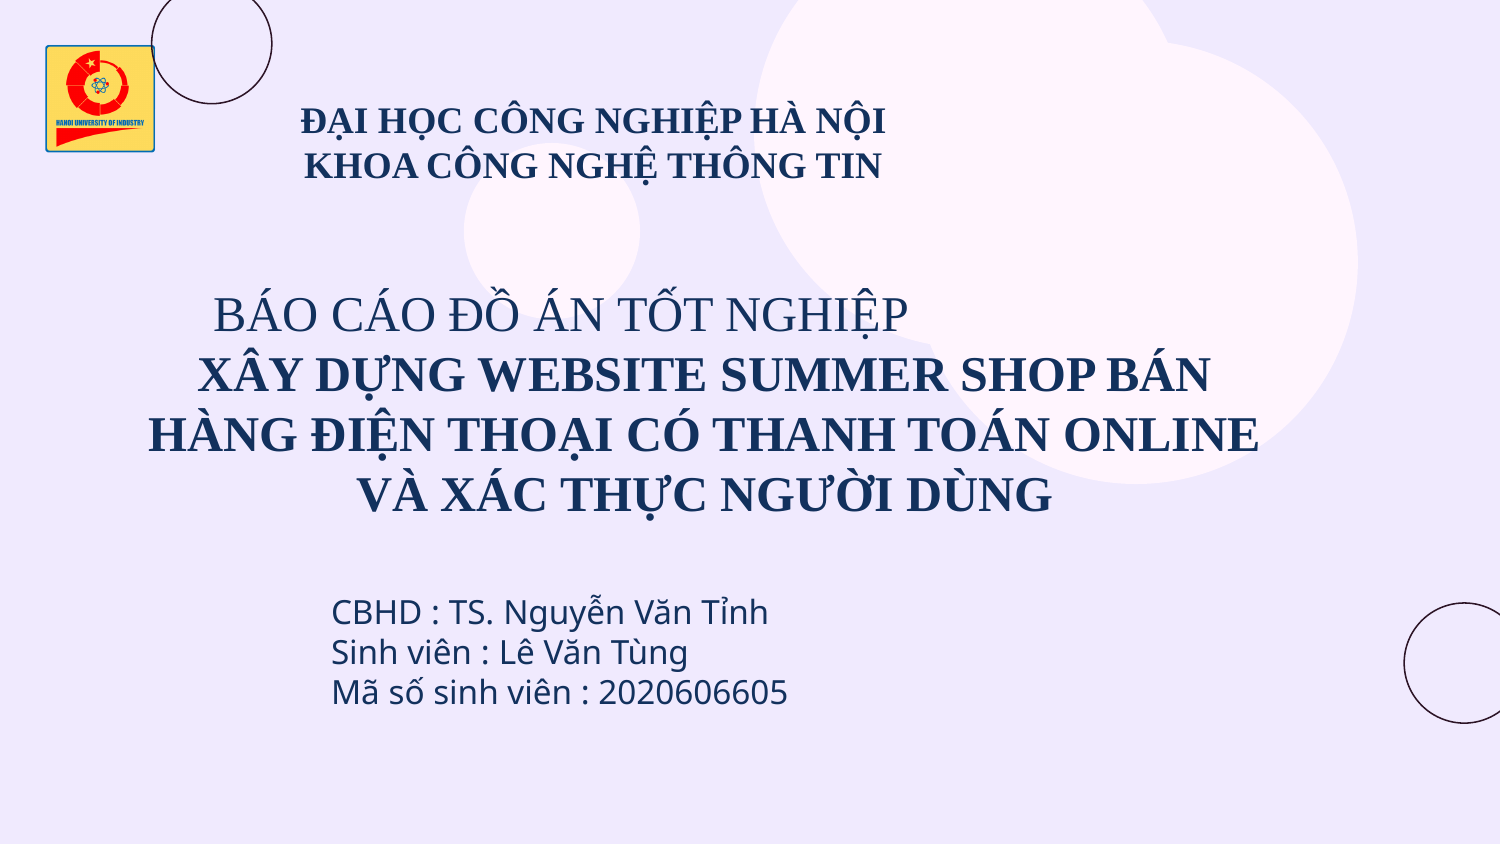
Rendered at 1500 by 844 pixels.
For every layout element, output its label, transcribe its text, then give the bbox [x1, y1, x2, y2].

picture [153, 39, 159, 68]
subtitle CBHD : TS. Nguyễn Văn Tỉnh Sinh viên : Lê Văn Tùng Mã số sinh viên : 2020606605 [316, 576, 1059, 655]
text_box ĐẠI HỌC CÔNG NGHIỆP HÀ NỘI KHOA CÔNG NGHỆ THÔNG TIN [111, 96, 1076, 187]
text_box [924, 41, 1358, 412]
title XÂY DỰNG WEBSITE SUMMER SHOP BÁN HÀNG ĐIỆN THOẠI CÓ THANH TOÁN ONLINE VÀ XÁC THỰC NGƯỜI DÙNG [111, 320, 1299, 537]
text_box BÁO CÁO ĐỒ ÁN TỐT NGHIỆP [198, 187, 924, 349]
picture [41, 39, 159, 158]
